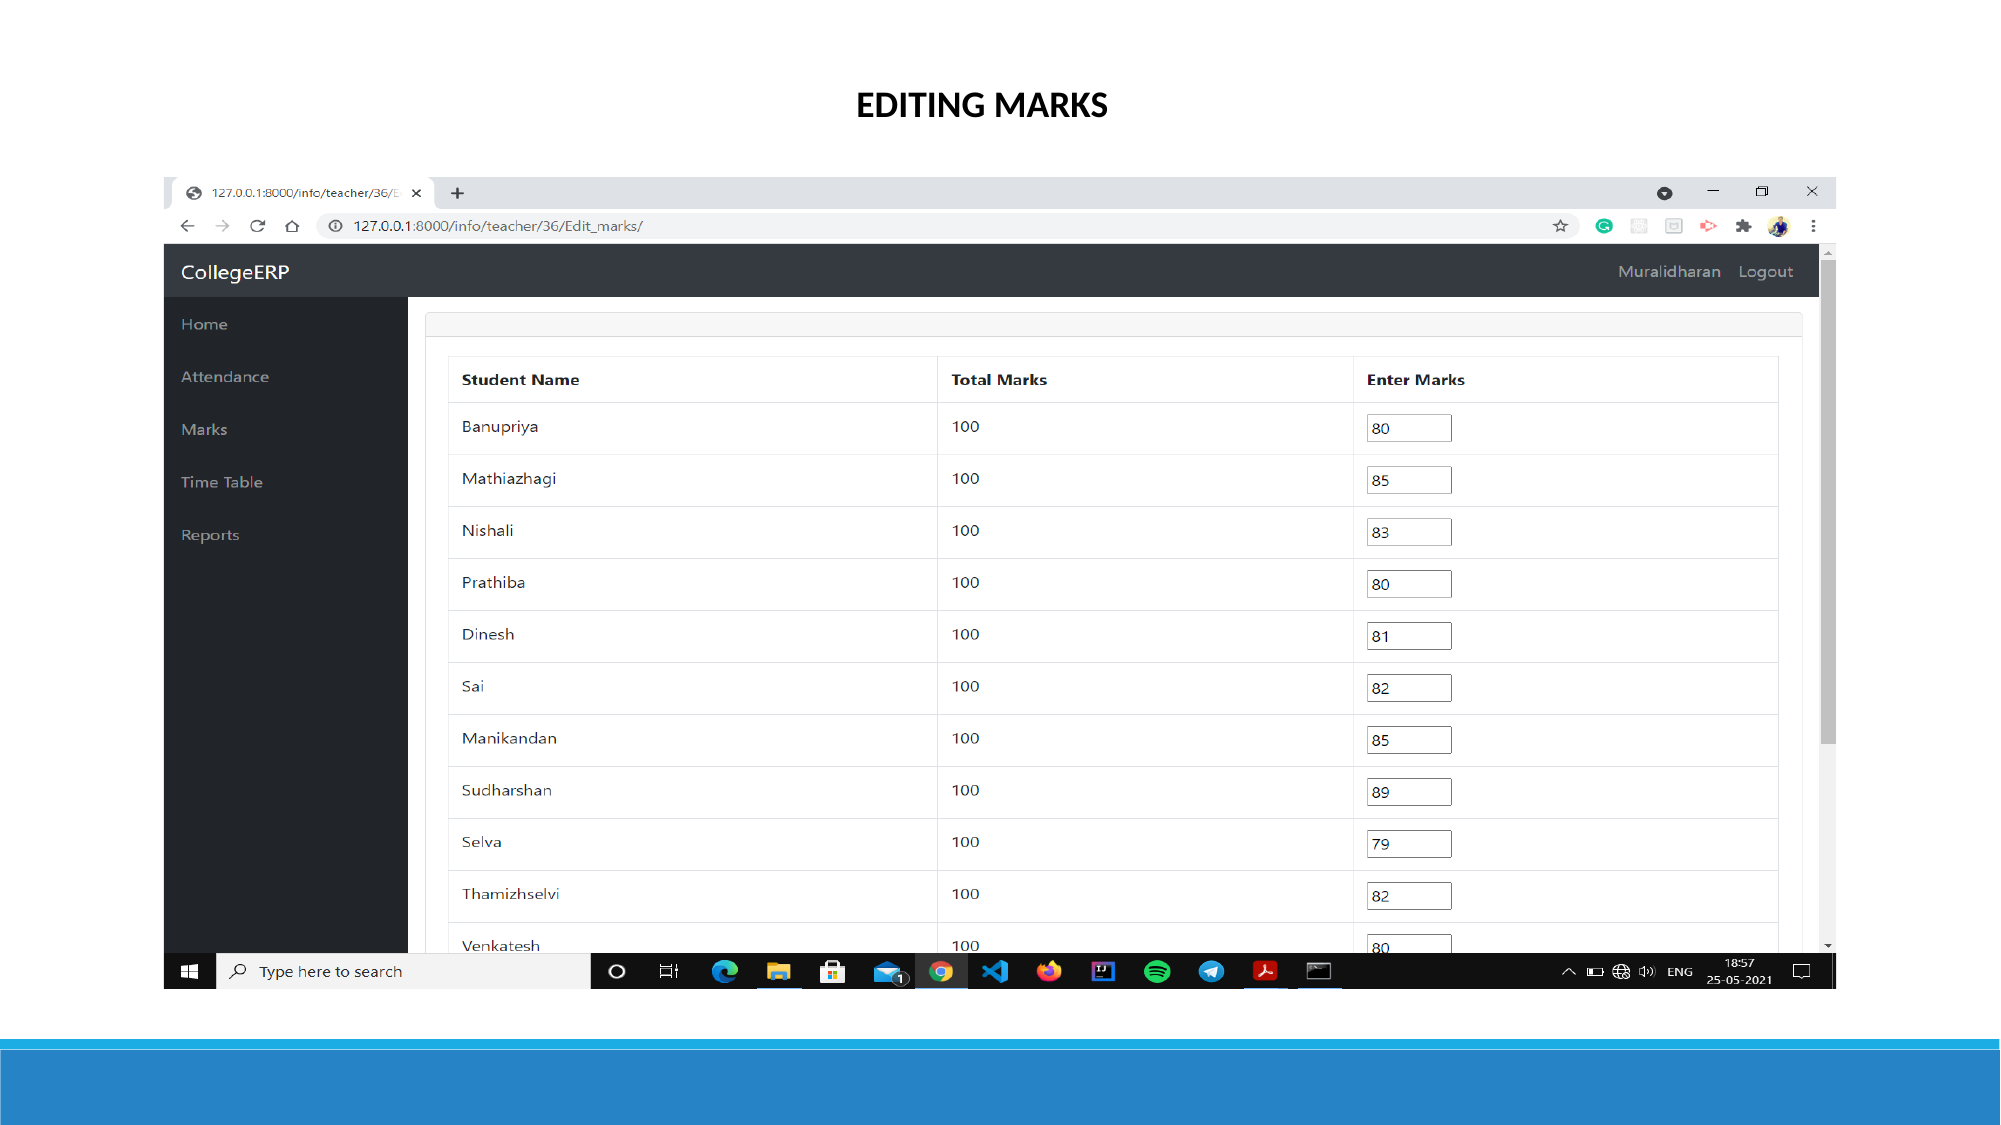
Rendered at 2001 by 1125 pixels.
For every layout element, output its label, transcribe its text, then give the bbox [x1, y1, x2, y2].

text_box EDITING MARKS [841, 72, 1413, 133]
picture [163, 177, 1837, 990]
